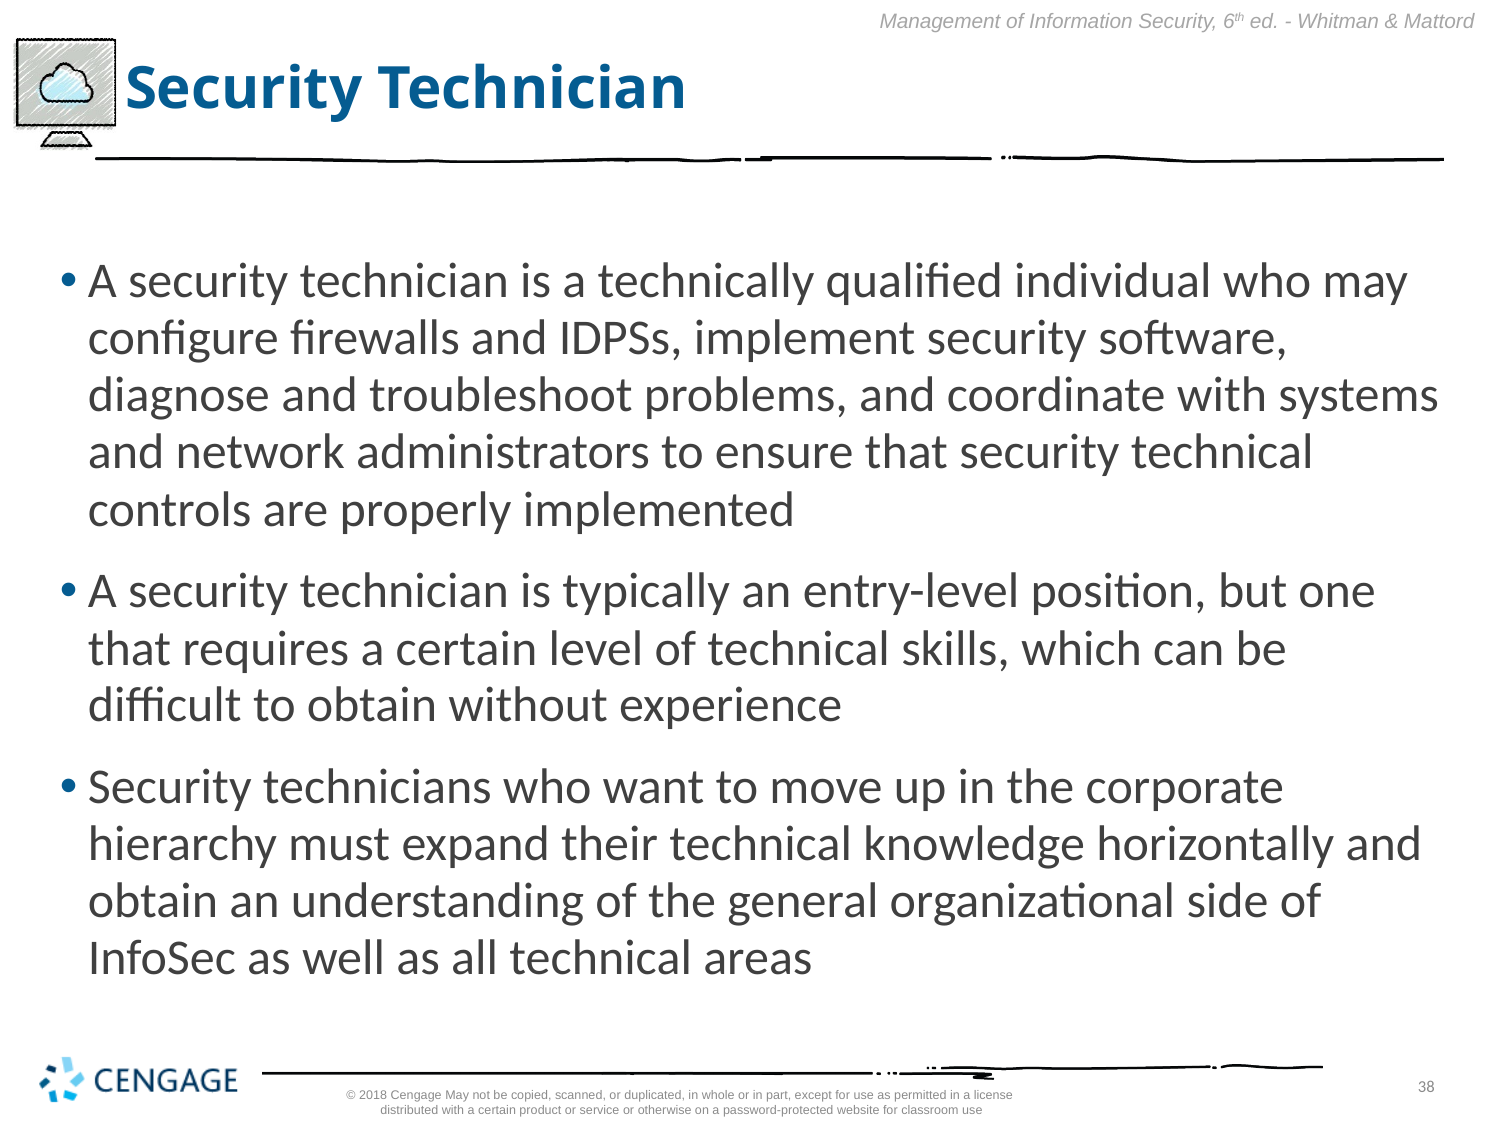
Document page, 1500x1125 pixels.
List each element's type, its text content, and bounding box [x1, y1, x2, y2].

picture [262, 1064, 1323, 1080]
picture [19, 1043, 250, 1115]
title Security Technician [125, 60, 1442, 121]
picture [95, 155, 1444, 163]
picture [13, 36, 117, 151]
list A security technician is a technically qualified individual who may configure firewalls and IDPSs, implement security software, diagnose and troubleshoot problems, and coordinate with systems and network administrators to ensure that security technical controls are properly implemented A security technician is typically an entry-level position, but one that requires a certain level of technical skills, which can be difficult to obtain without experience Security technicians who want to move up in the corporate hierarchy must expand their technical knowledge horizontally and obtain an understanding of the general organizational side of InfoSec as well as all technical areas [59, 252, 1441, 994]
